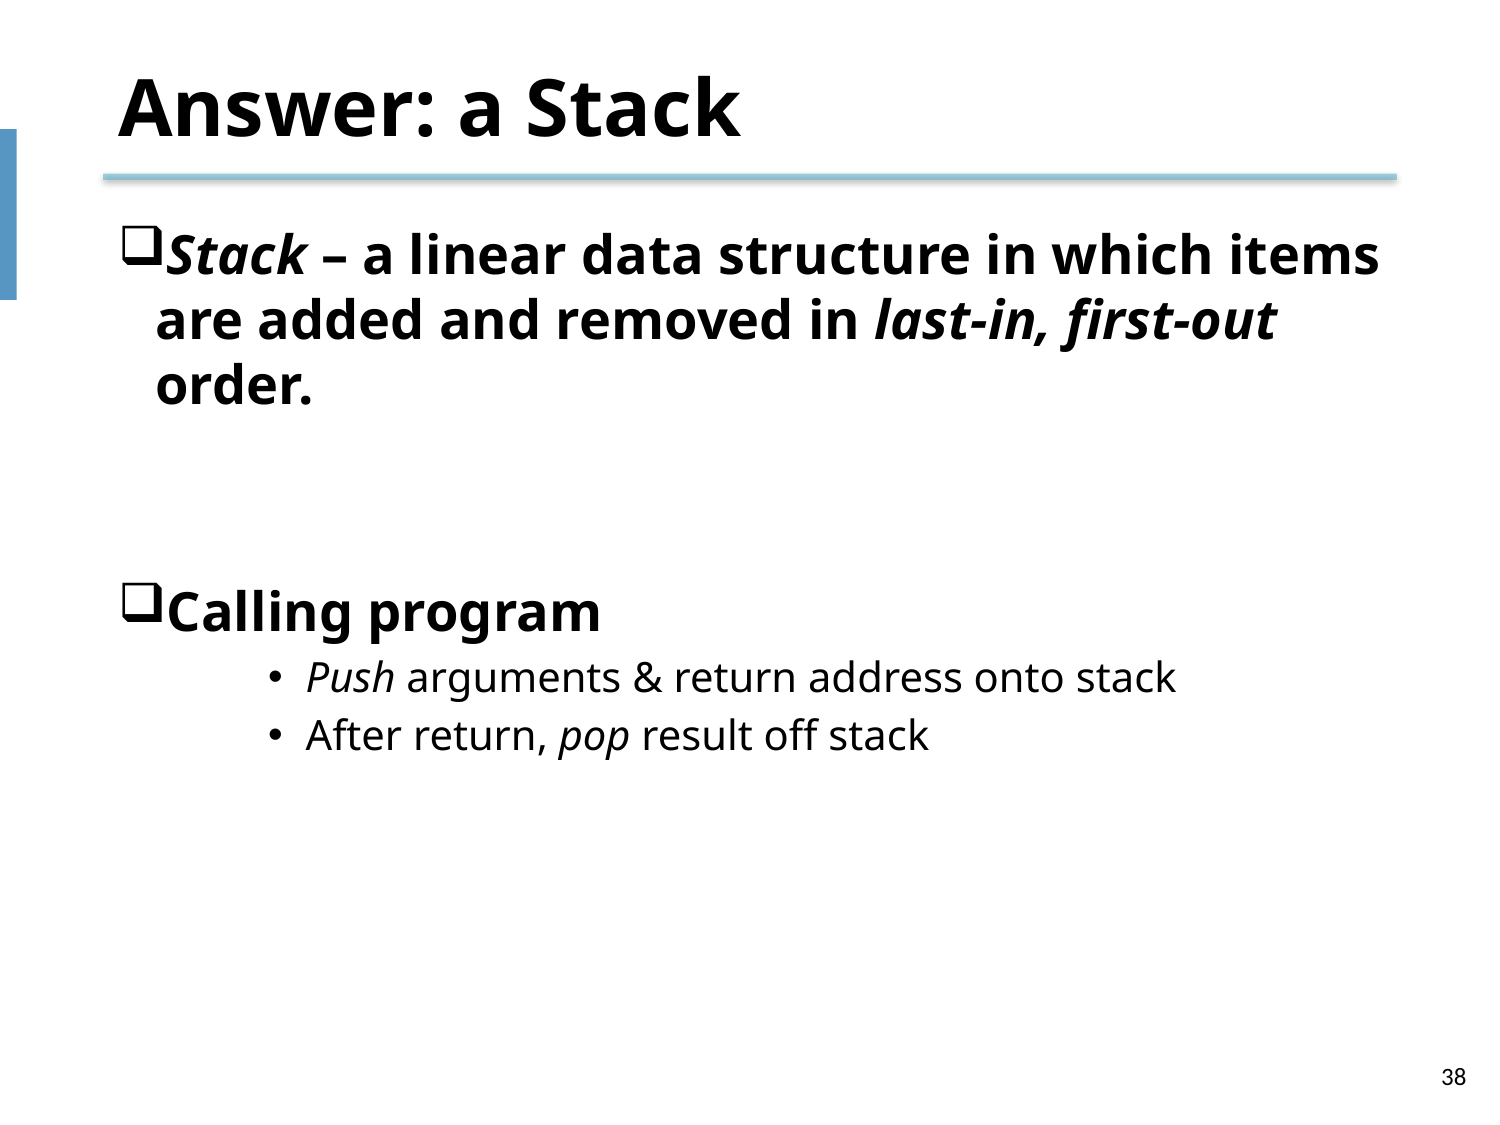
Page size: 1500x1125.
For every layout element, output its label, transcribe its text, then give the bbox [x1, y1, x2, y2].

title Answer: a Stack [103, 25, 1397, 185]
slide_number 38 [1131, 1045, 1482, 1106]
list Stack – a linear data structure in which items are added and removed in last-in, first-out order. Calling program Push arguments & return address onto stack After return, pop result off stack [103, 212, 1397, 977]
